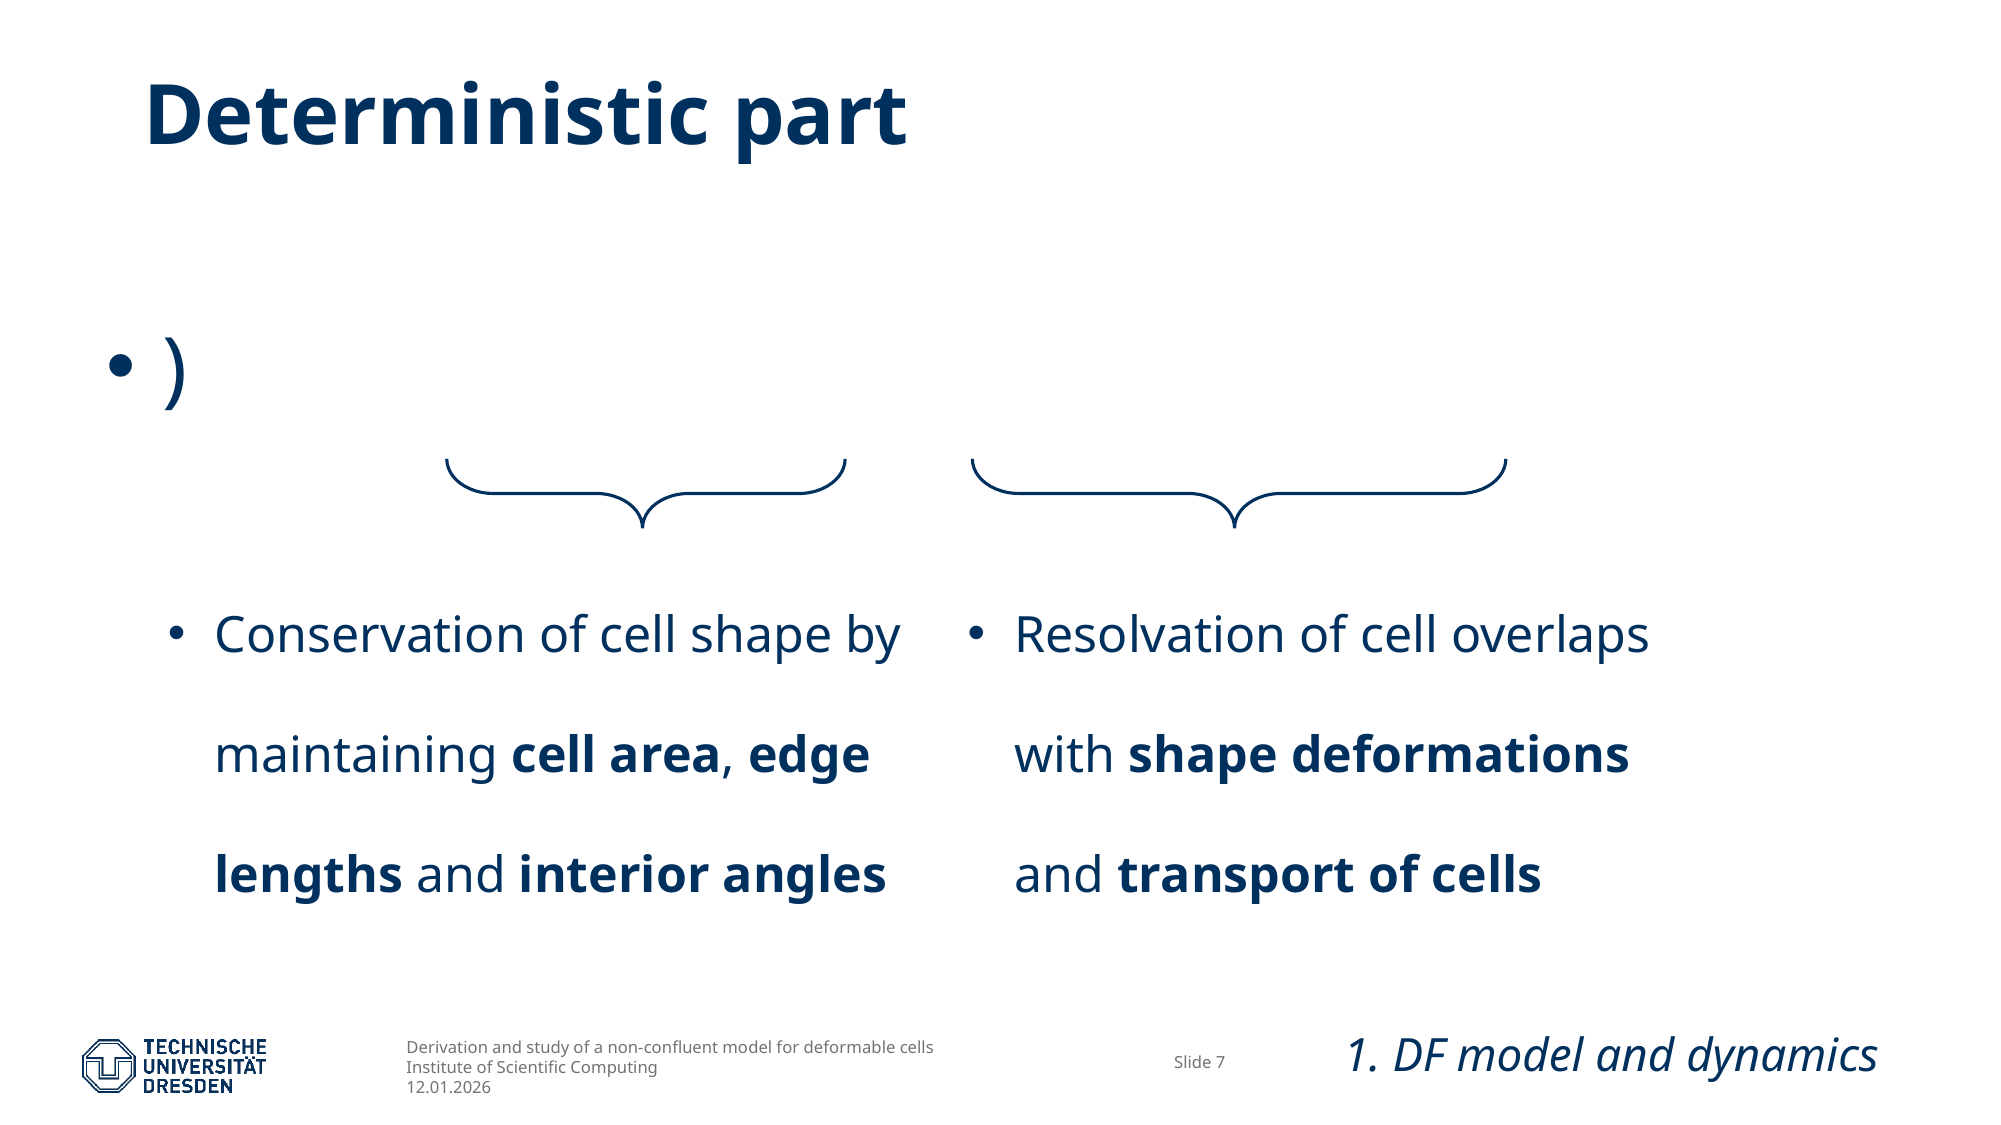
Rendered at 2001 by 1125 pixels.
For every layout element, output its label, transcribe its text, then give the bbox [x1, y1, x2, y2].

title 1. DF model and dynamics [1320, 1025, 1880, 1092]
text_box [970, 458, 1508, 529]
list Deterministic part [143, 61, 1880, 148]
text_box Resolvation of cell overlaps with shape deformations and transport of cells [952, 534, 1705, 910]
picture [82, 1039, 266, 1093]
text_box Conservation of cell shape by maintaining cell area, edge lengths and interior angles [153, 534, 948, 910]
text_box [445, 458, 847, 529]
